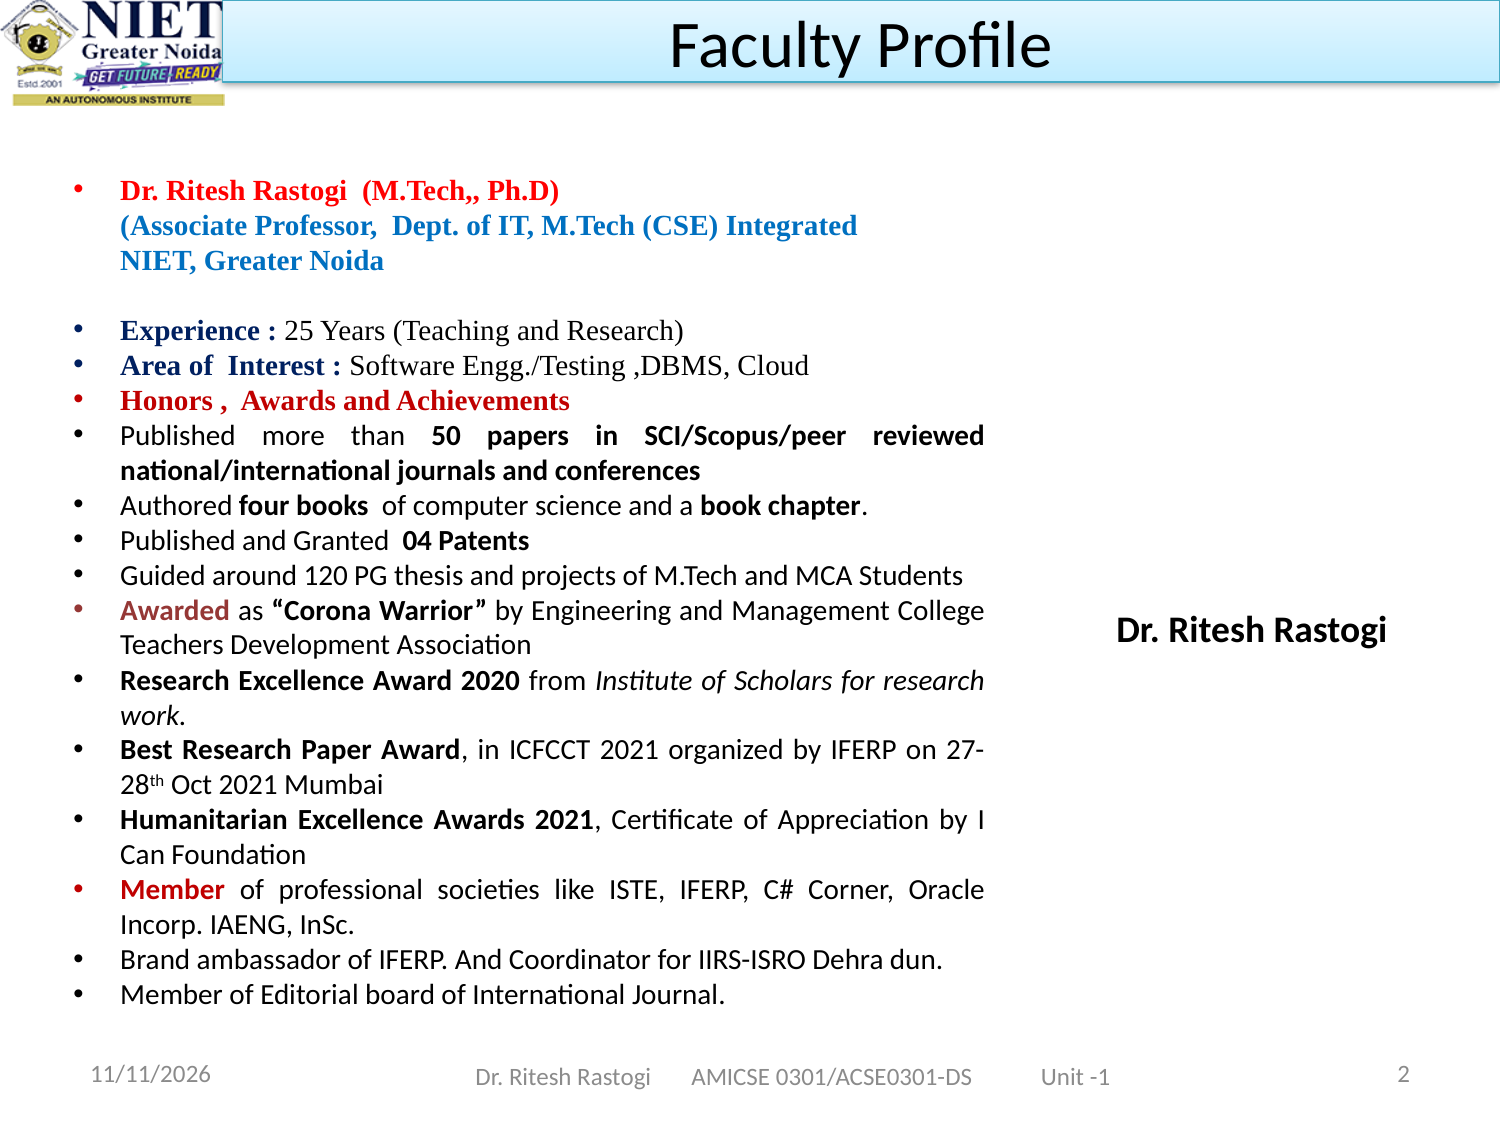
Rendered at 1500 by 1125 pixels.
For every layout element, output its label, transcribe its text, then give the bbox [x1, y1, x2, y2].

footer Dr. Ritesh Rastogi AMICSE 0301/ACSE0301-DS Unit -1 [237, 1025, 1350, 1125]
picture [0, 0, 226, 106]
text_box Faculty Profile [226, 0, 1500, 83]
slide_number 2 [1074, 1042, 1425, 1103]
slide_number 15-Jan-23 [75, 1042, 425, 1103]
text_box Dr. Ritesh Rastogi [1101, 597, 1446, 658]
text_box Dr. Ritesh Rastogi (M.Tech,, Ph.D) (Associate Professor, Dept. of IT, M.Tech (CSE) Integrated NIET, Greater Noida Experience : 25 Years (Teaching and Research) Area of Interest : Software Engg./Testing ,DBMS, Cloud Honors , Awards and Achievements Published more than 50 papers in SCI/Scopus/peer reviewed national/international journals and conferences Authored four books of computer science and a book chapter. Published and Granted 04 Patents Guided around 120 PG thesis and projects of M.Tech and MCA Students Awarded as “Corona Warrior” by Engineering and Management College Teachers Development Association Research Excellence Award 2020 from Institute of Scholars for research work. Best Research Paper Award, in ICFCCT 2021 organized by IFERP on 27-28th Oct 2021 Mumbai Humanitarian Excellence Awards 2021, Certificate of Appreciation by I Can Foundation Member of professional societies like ISTE, IFERP, C# Corner, Oracle Incorp. IAENG, InSc. Brand ambassador of IFERP. And Coordinator for IIRS-ISRO Dehra dun. Member of Editorial board of International Journal. [58, 163, 1000, 1018]
